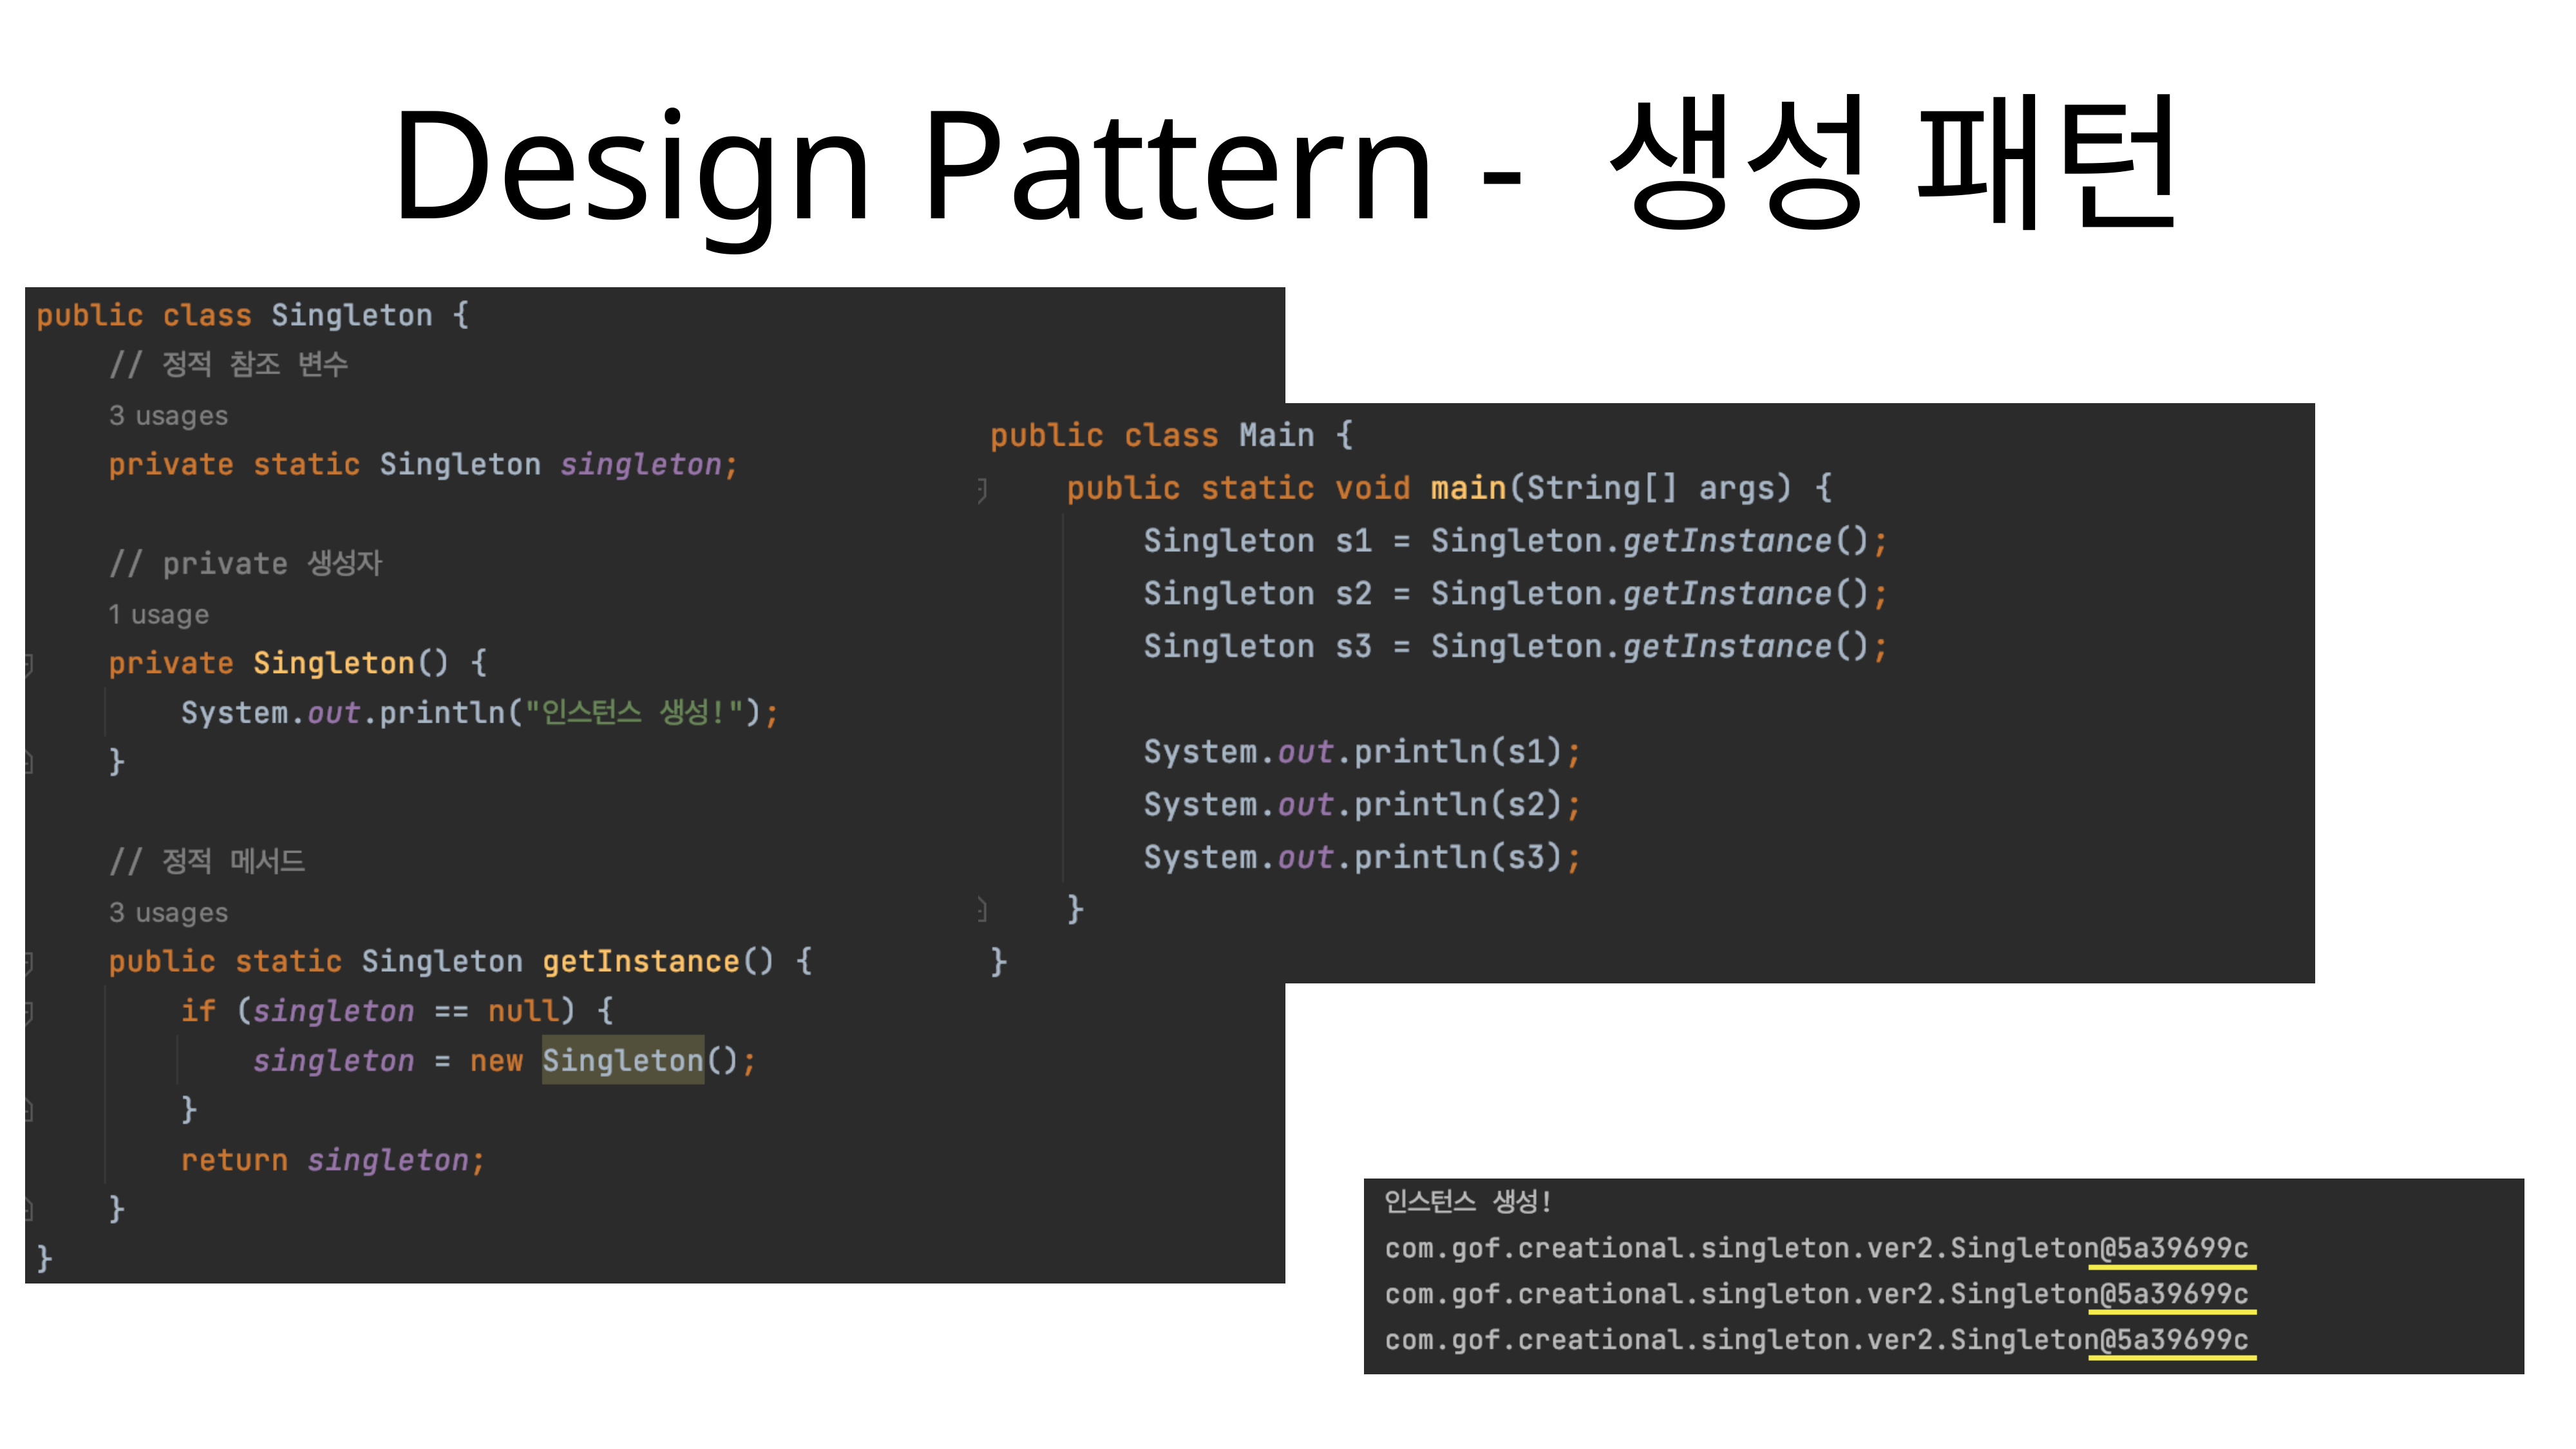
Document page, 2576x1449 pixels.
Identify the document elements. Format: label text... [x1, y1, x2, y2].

picture [1363, 1179, 2524, 1374]
picture [25, 287, 2315, 1284]
title Design Pattern - 생성 패턴 [178, 37, 2398, 279]
